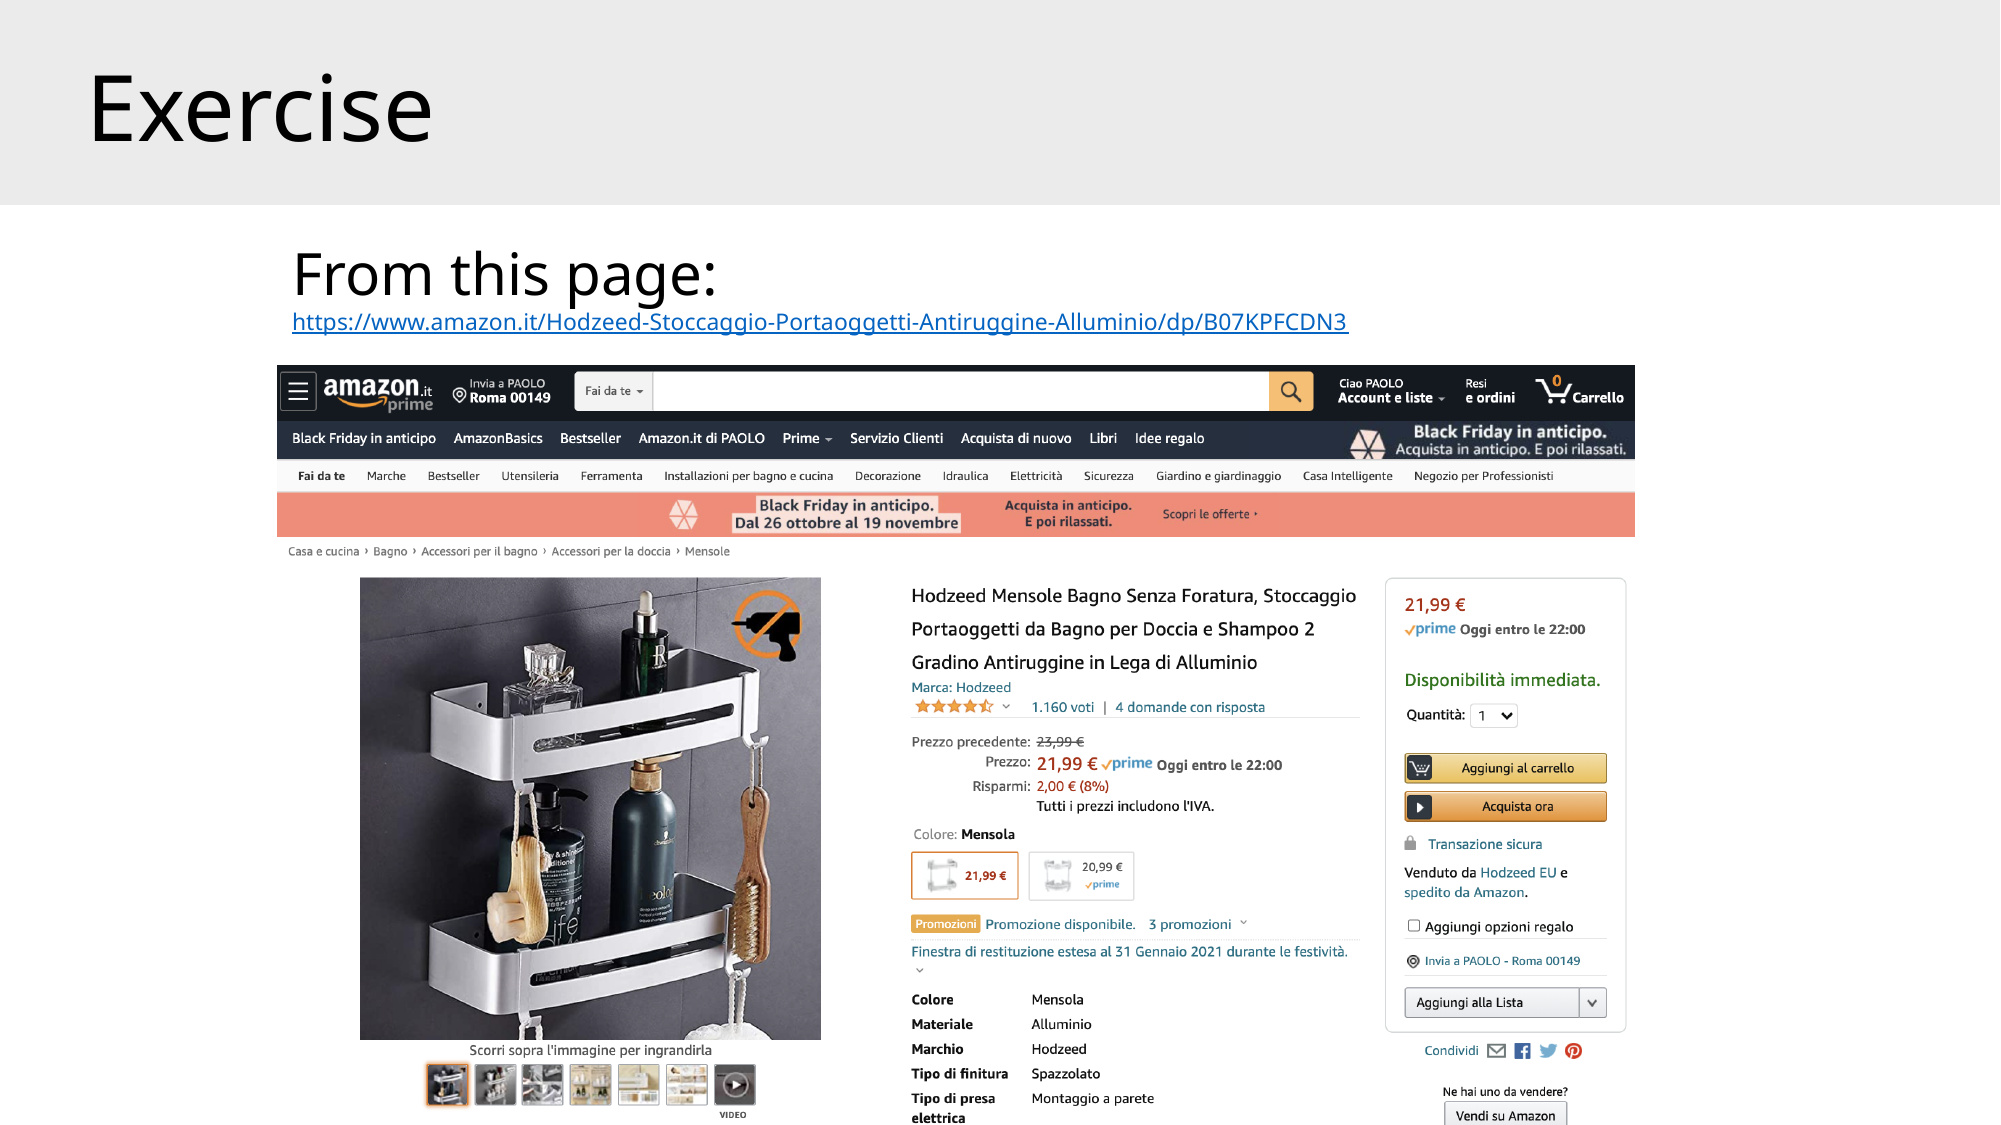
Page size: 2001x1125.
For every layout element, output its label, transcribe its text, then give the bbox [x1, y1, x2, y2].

list From this page: https://www.amazon.it/Hodzeed-Stoccaggio-Portaoggetti-Antiruggine-Alluminio/dp/B07KPFCDN3 [277, 237, 1723, 494]
title Exercise [71, 53, 1929, 171]
picture [277, 365, 1635, 1125]
